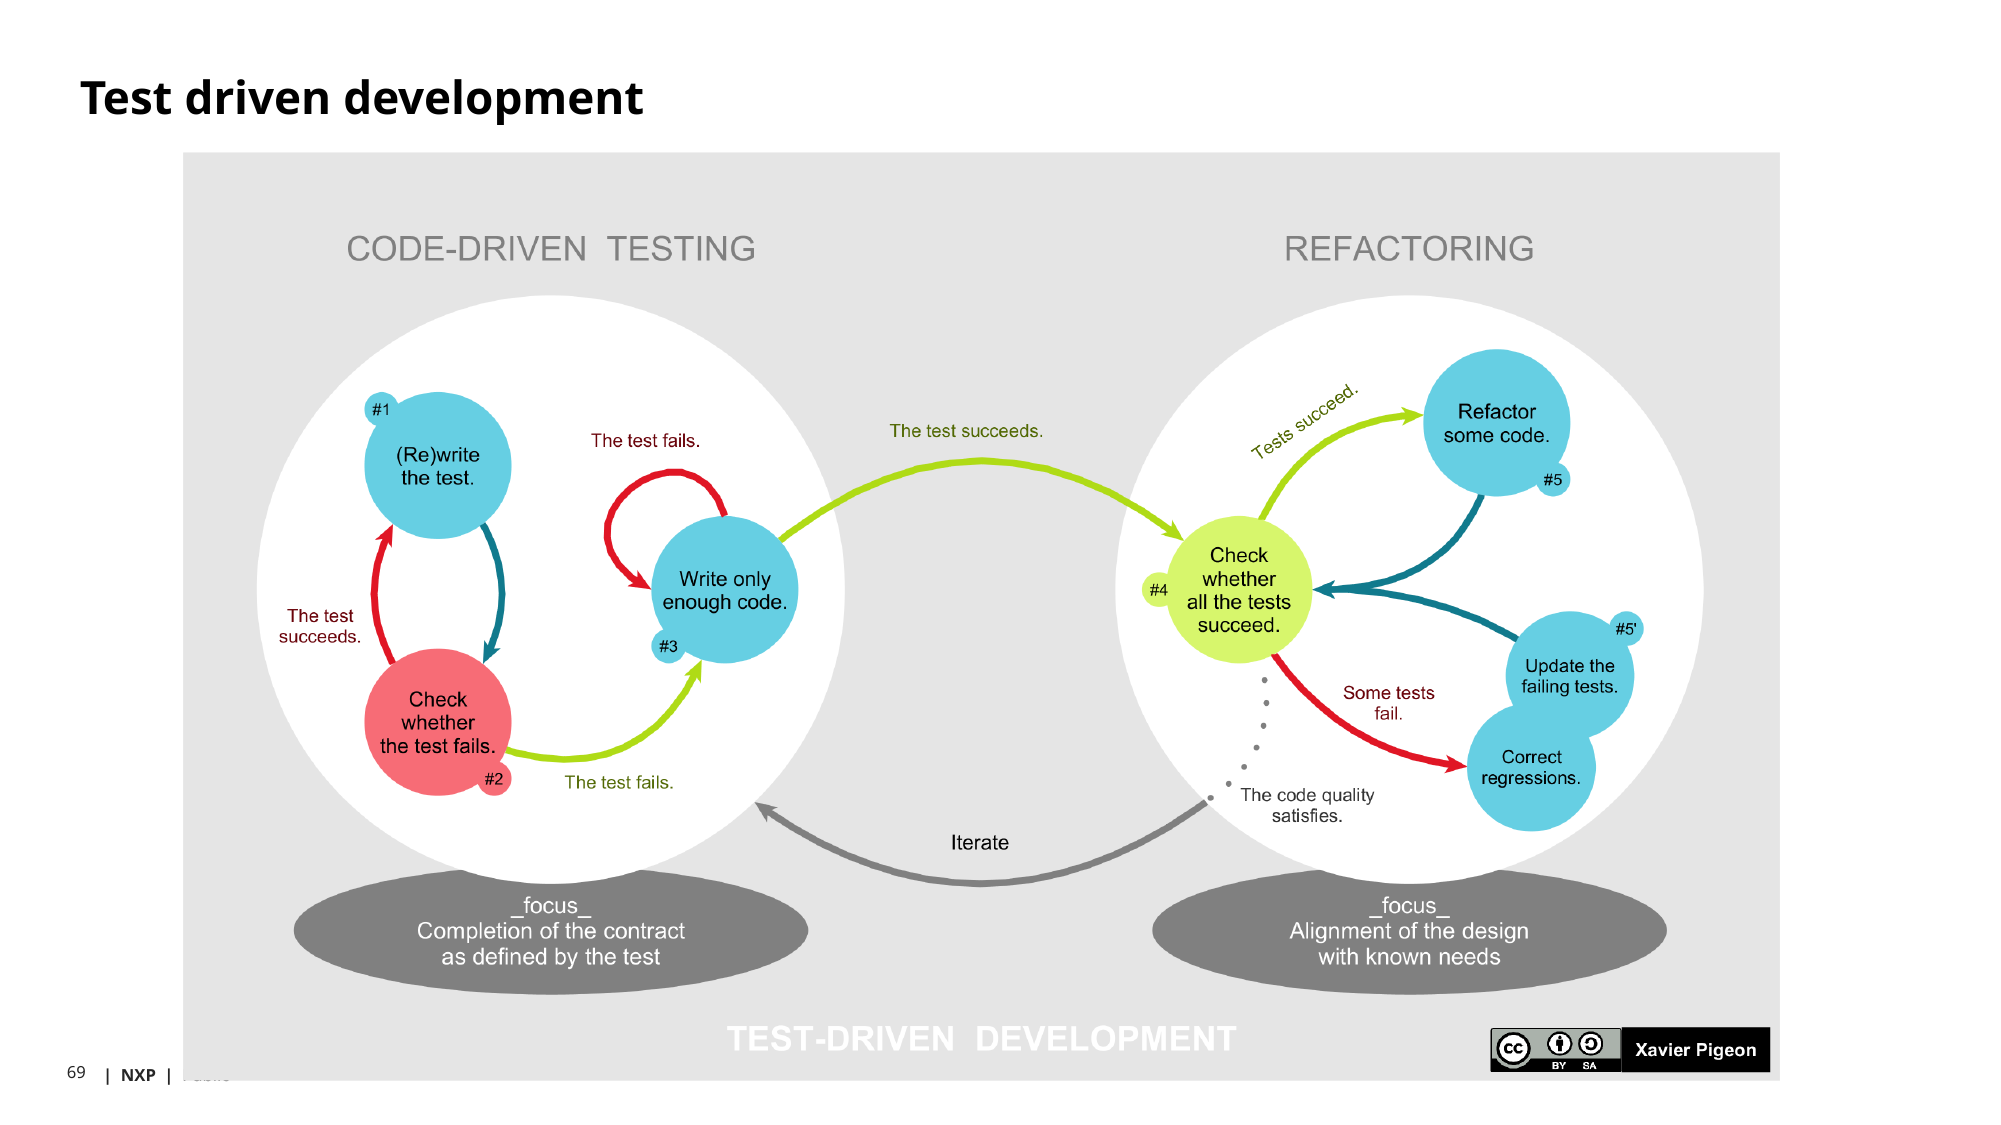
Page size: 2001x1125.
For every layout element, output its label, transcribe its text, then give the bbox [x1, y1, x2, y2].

picture [173, 142, 1789, 1091]
title Test driven development [64, 67, 1940, 176]
